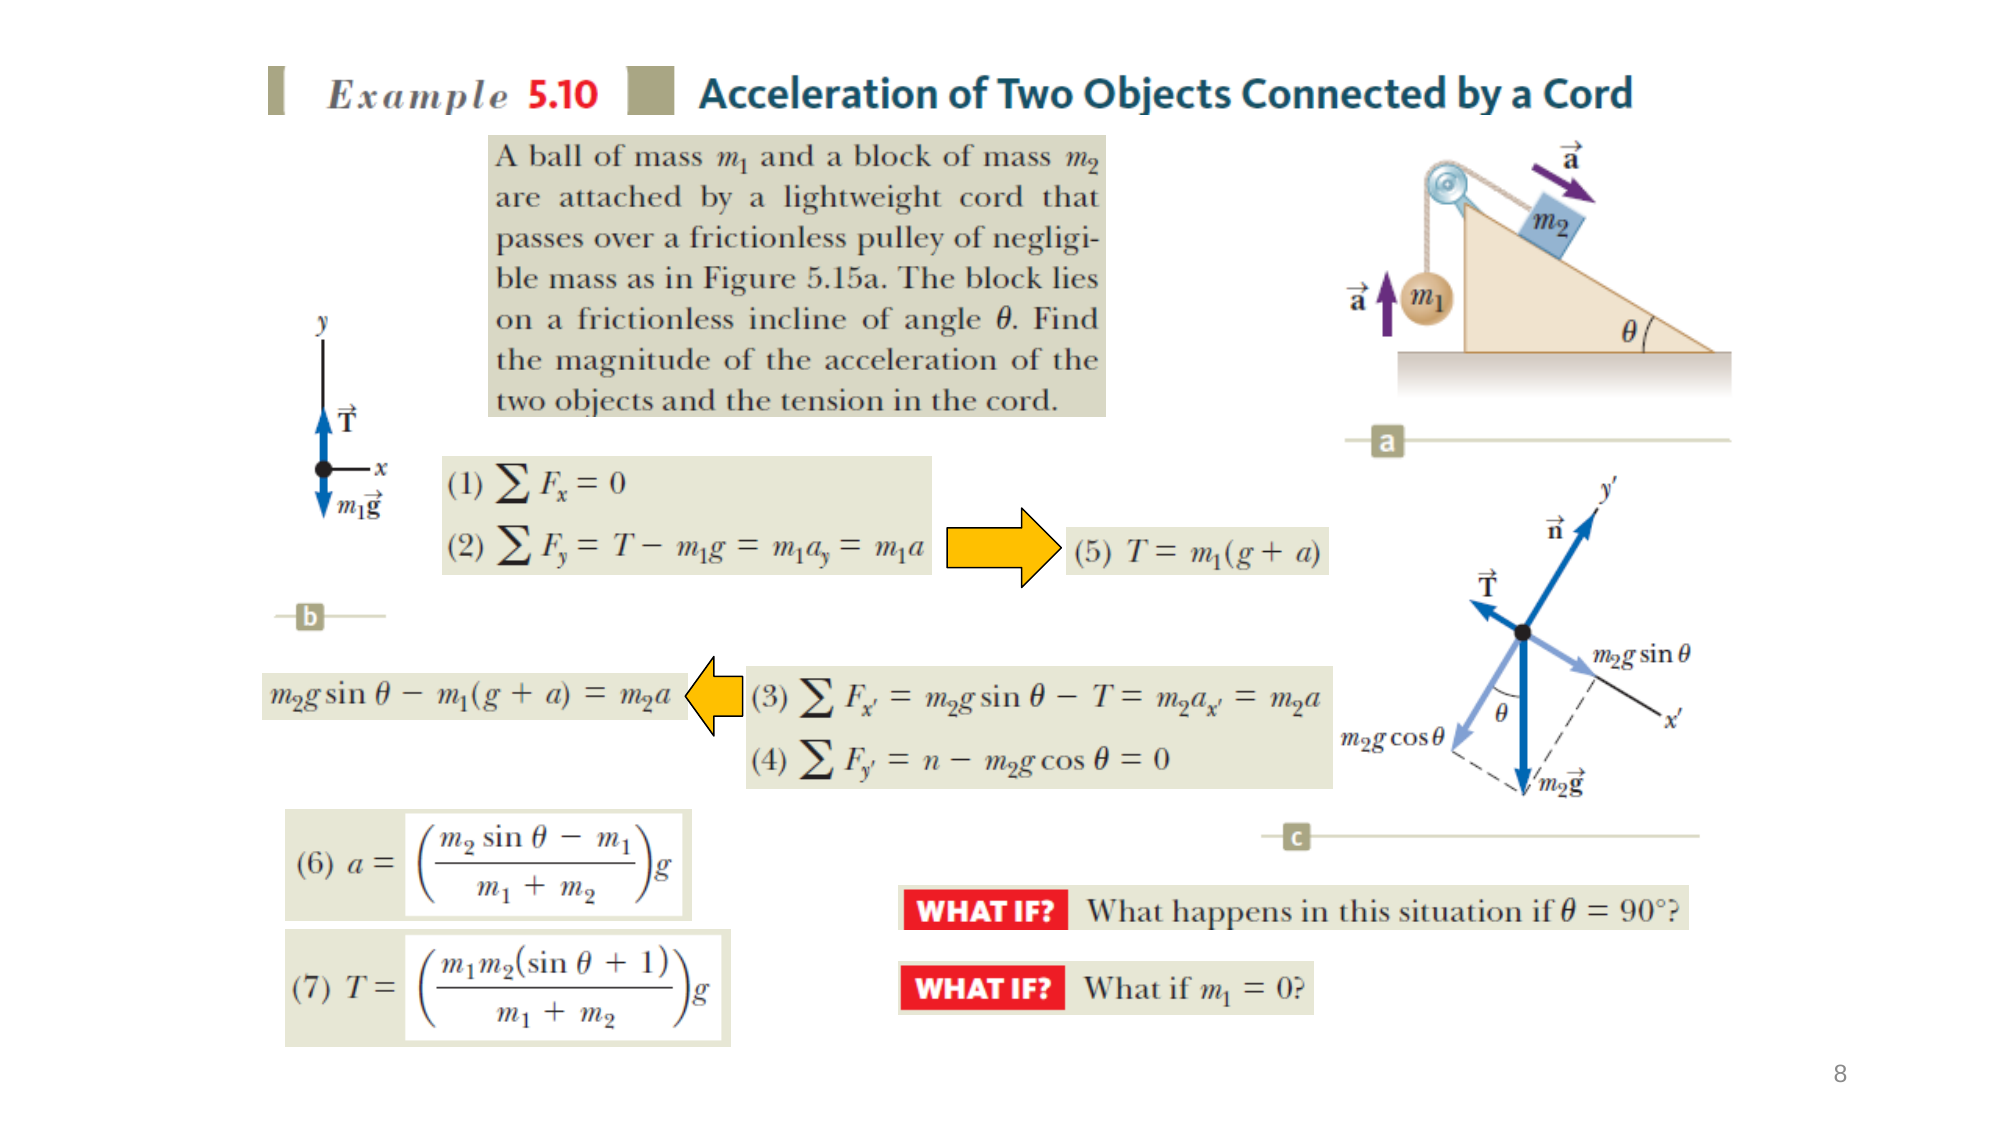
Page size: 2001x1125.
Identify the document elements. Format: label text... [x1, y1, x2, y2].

slide_number 8 [1412, 1042, 1863, 1103]
text_box [688, 656, 743, 736]
picture [268, 66, 1644, 115]
picture [285, 809, 692, 921]
picture [898, 961, 1314, 1015]
picture [268, 307, 402, 641]
picture [285, 929, 731, 1047]
picture [262, 673, 688, 720]
picture [442, 456, 932, 575]
picture [1334, 137, 1749, 469]
text_box [947, 508, 1062, 588]
picture [488, 135, 1106, 417]
picture [898, 885, 1689, 930]
picture [746, 473, 1711, 860]
